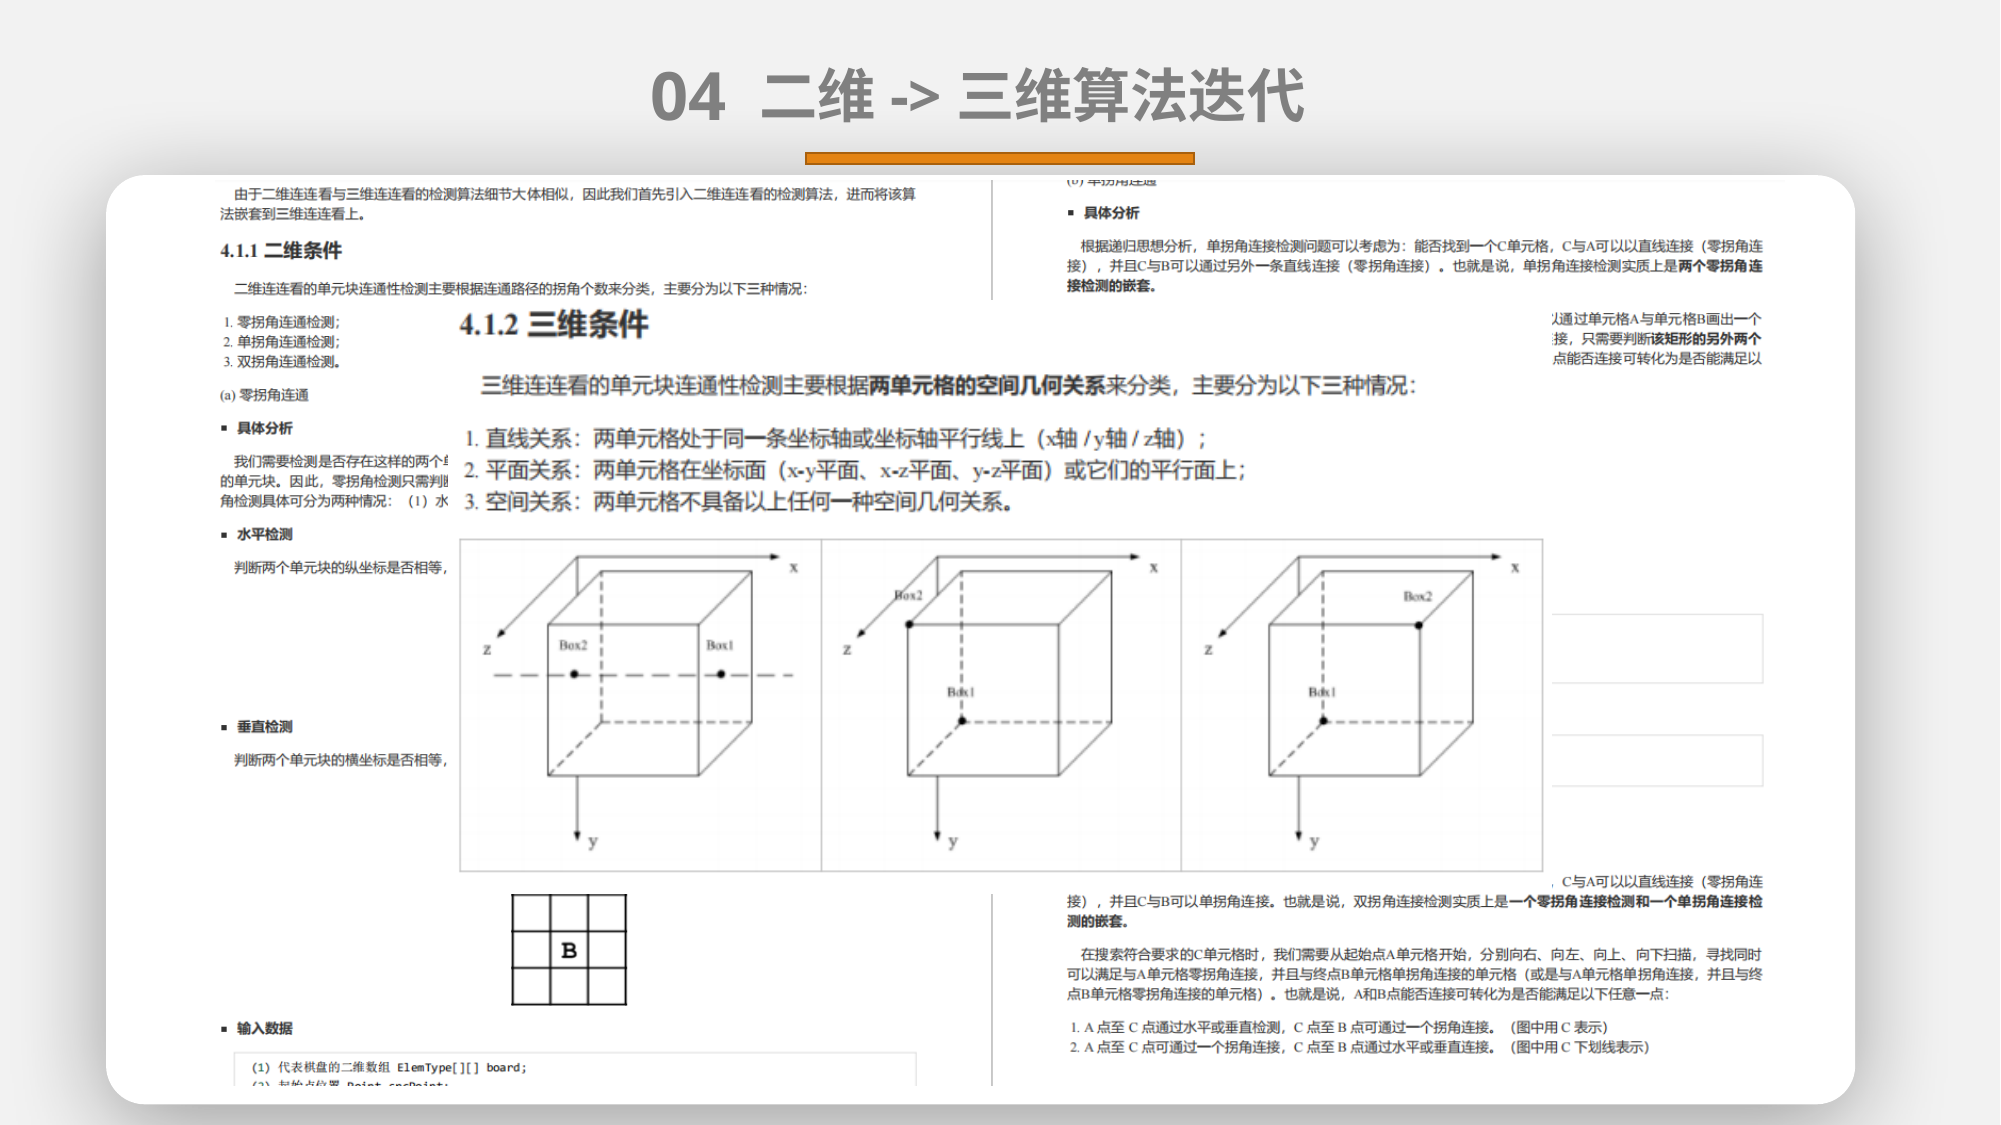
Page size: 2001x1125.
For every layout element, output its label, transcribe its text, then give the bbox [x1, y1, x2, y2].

text_box 二维->三维算法迭代 [744, 51, 1458, 137]
text_box 04 [635, 46, 742, 141]
text_box [805, 152, 1195, 165]
picture [215, 180, 1785, 1086]
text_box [106, 175, 1856, 1105]
